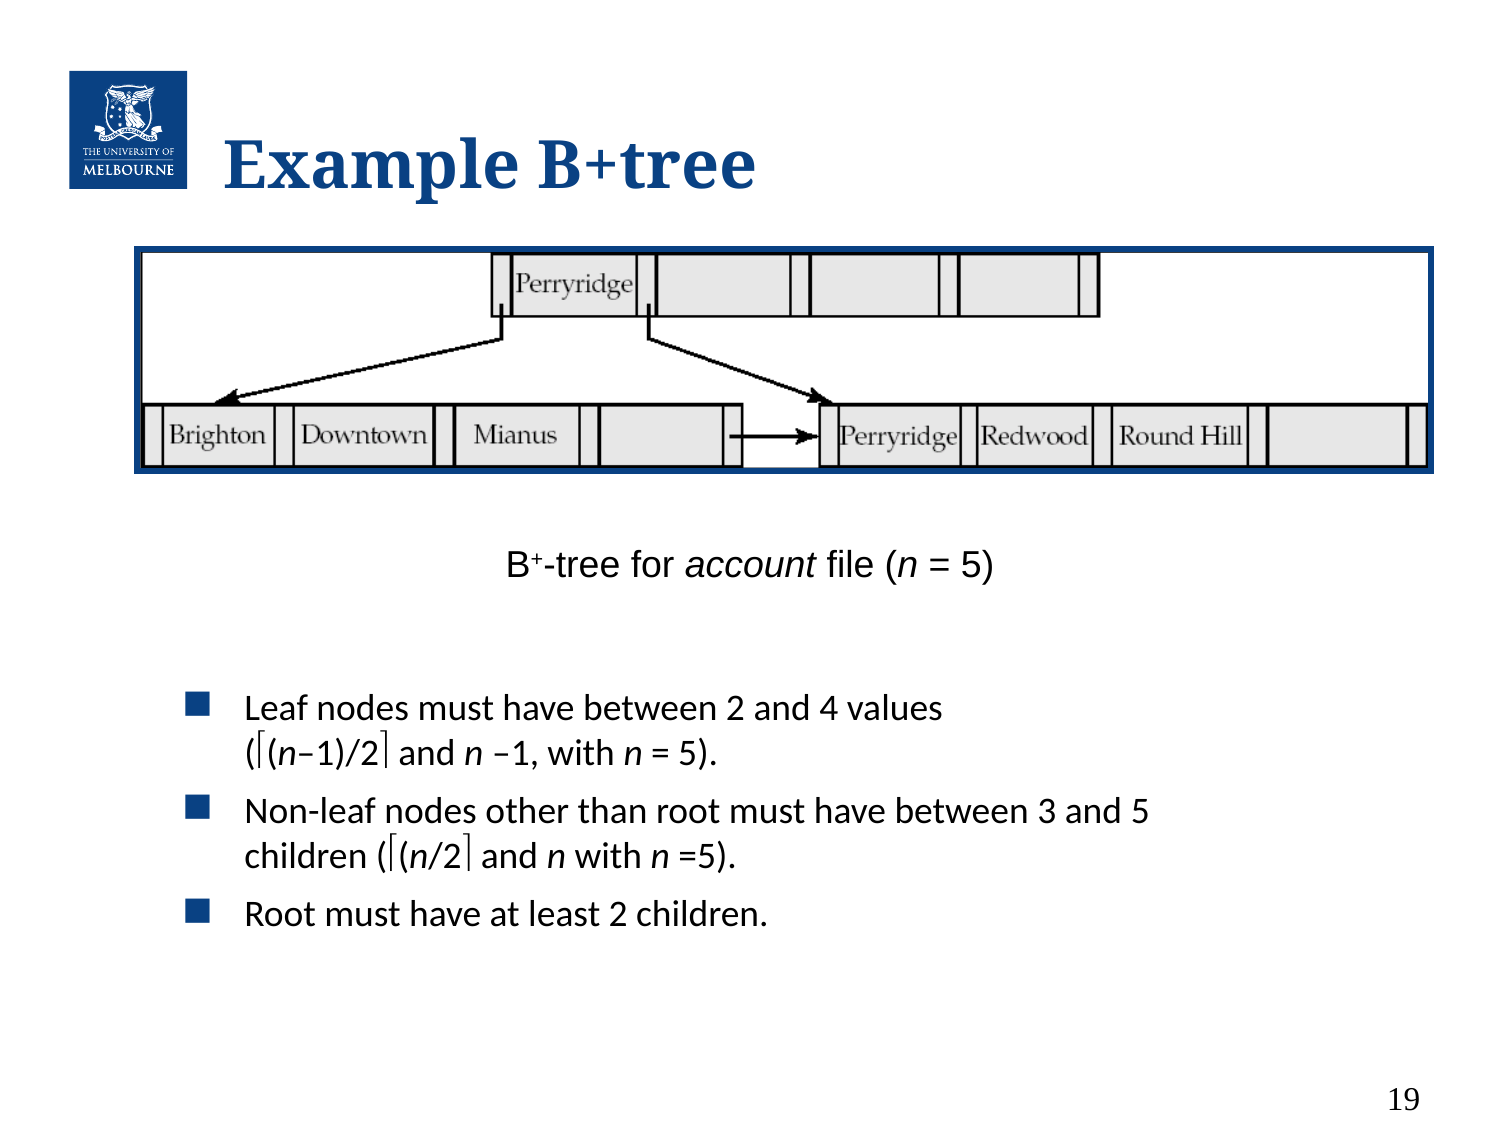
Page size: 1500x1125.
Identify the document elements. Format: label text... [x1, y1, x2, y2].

title Example B+tree [208, 64, 1443, 211]
text_box Leaf nodes must have between 2 and 4 values ((n–1)/2 and n –1, with n = 5). Non-leaf nodes other than root must have between 3 and 5 children ((n/2 and n with n =5). Root must have at least 2 children. [173, 675, 1277, 1010]
text_box B+-tree for account file (n = 5) [490, 532, 1010, 593]
picture [140, 252, 1429, 468]
